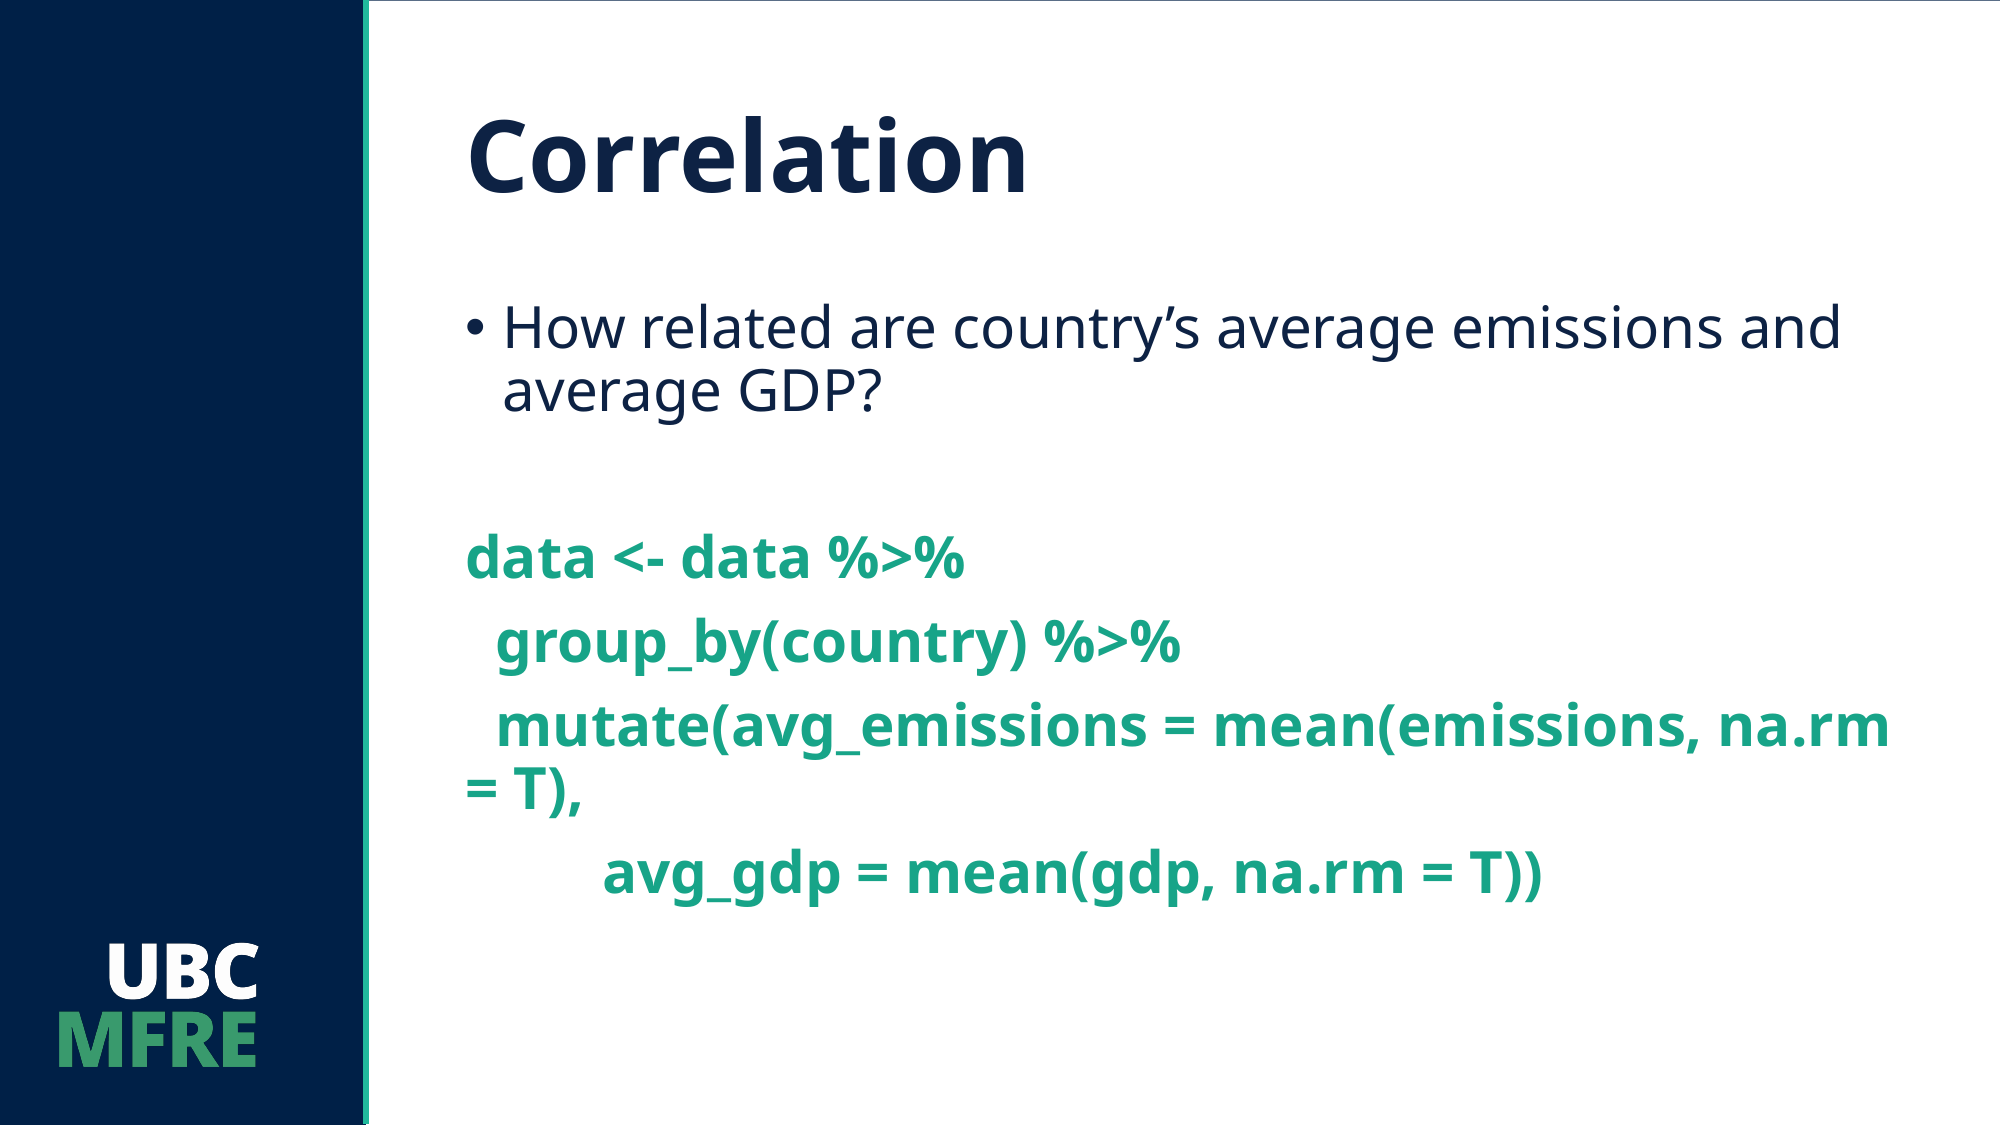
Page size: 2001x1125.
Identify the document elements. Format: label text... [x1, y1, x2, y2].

list How related are country’s average emissions and average GDP? data <- data %>% group_by(country) %>% mutate(avg_emissions = mean(emissions, na.rm = T), avg_gdp = mean(gdp, na.rm = T)) [450, 290, 1943, 1083]
title Correlation [450, 50, 1943, 269]
picture [37, 928, 279, 1083]
